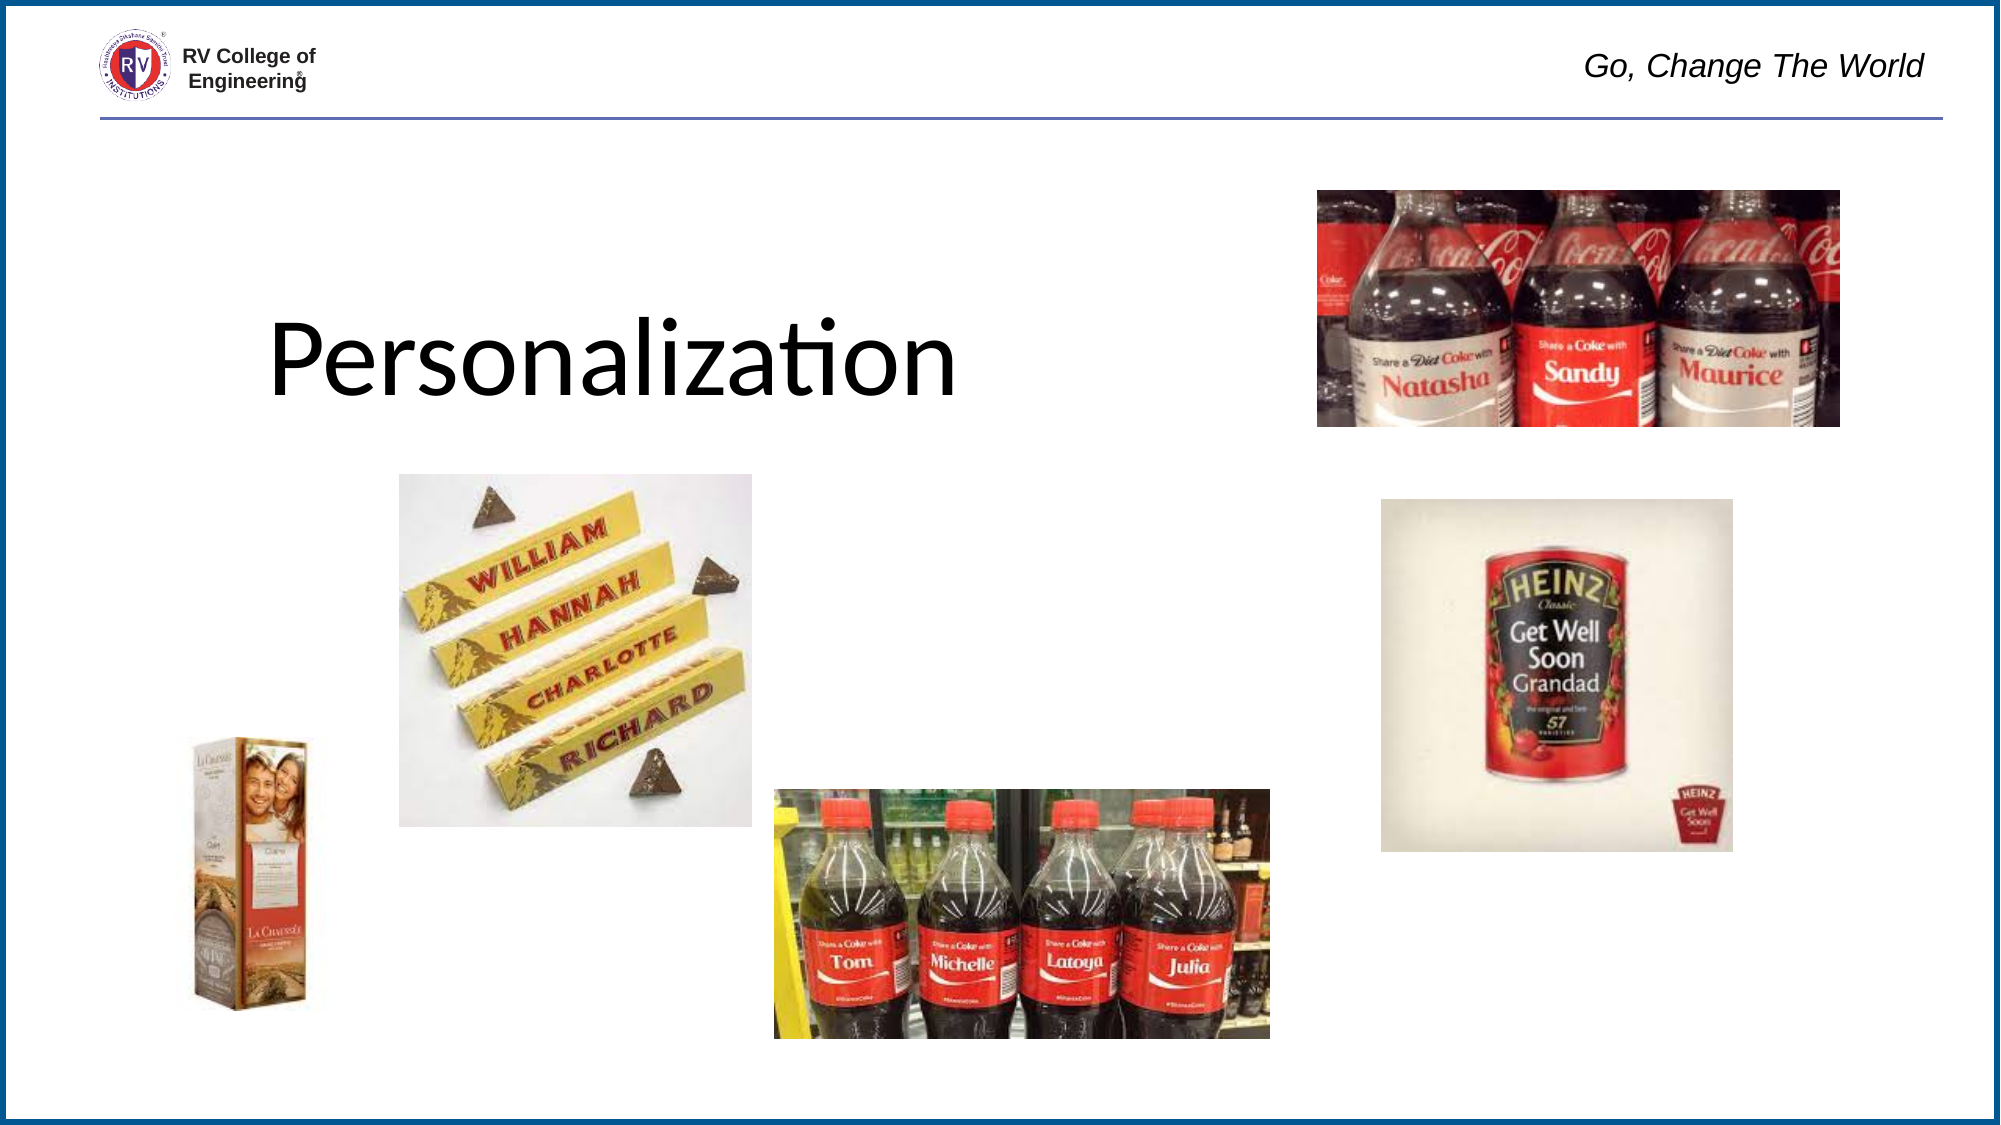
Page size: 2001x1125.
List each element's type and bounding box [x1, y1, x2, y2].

text_box [0, 0, 2000, 1125]
picture [25, 474, 752, 1012]
picture [1317, 190, 1840, 427]
picture [1380, 499, 1734, 852]
picture [773, 789, 1270, 1039]
